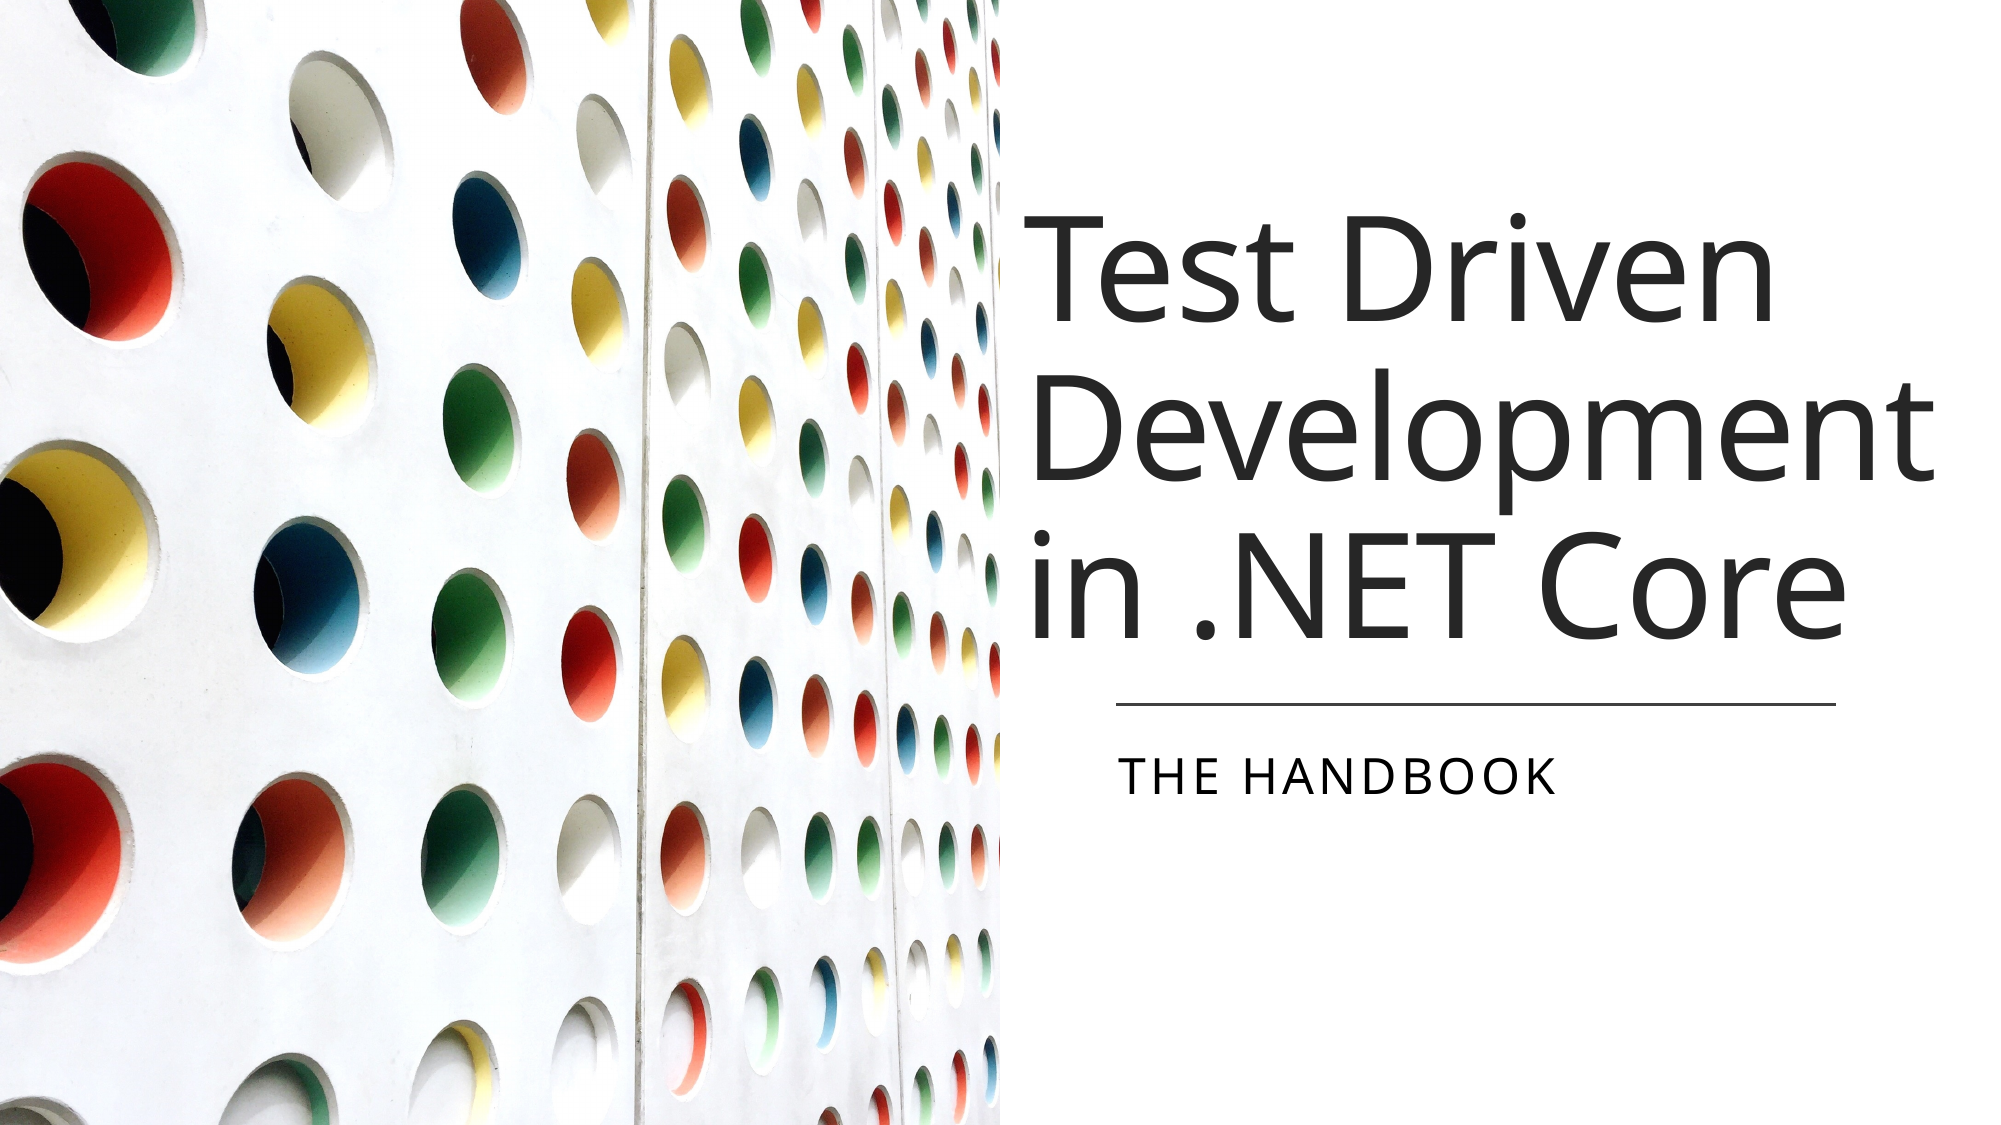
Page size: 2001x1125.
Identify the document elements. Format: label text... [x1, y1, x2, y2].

subtitle The handbook [1103, 730, 1897, 935]
title Test Driven Development in .NET Core [1008, 104, 1995, 679]
text_box [1006, 0, 2000, 1125]
picture [0, 0, 1001, 1125]
